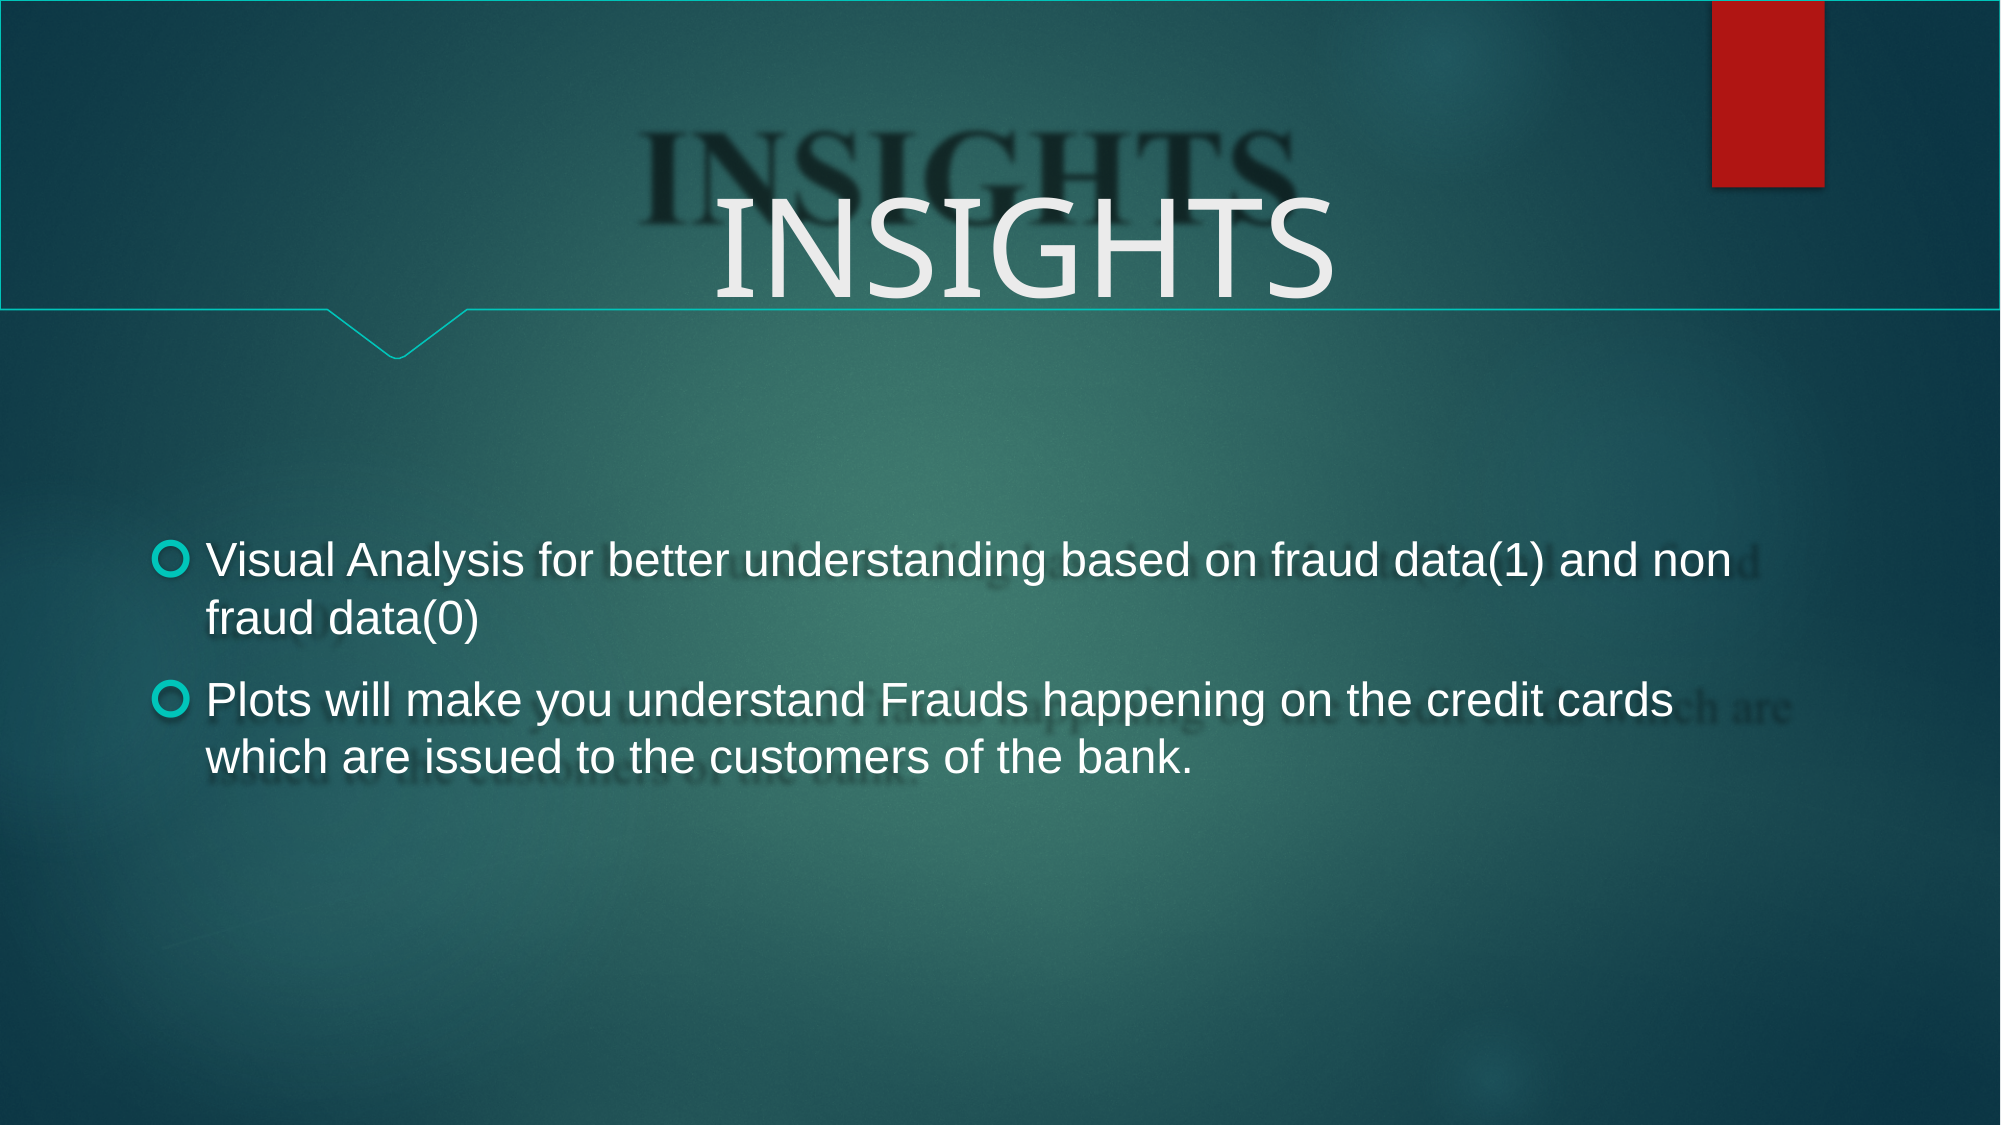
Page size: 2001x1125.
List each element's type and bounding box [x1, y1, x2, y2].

text_box [0, 0, 2000, 359]
picture [0, 0, 2001, 1125]
